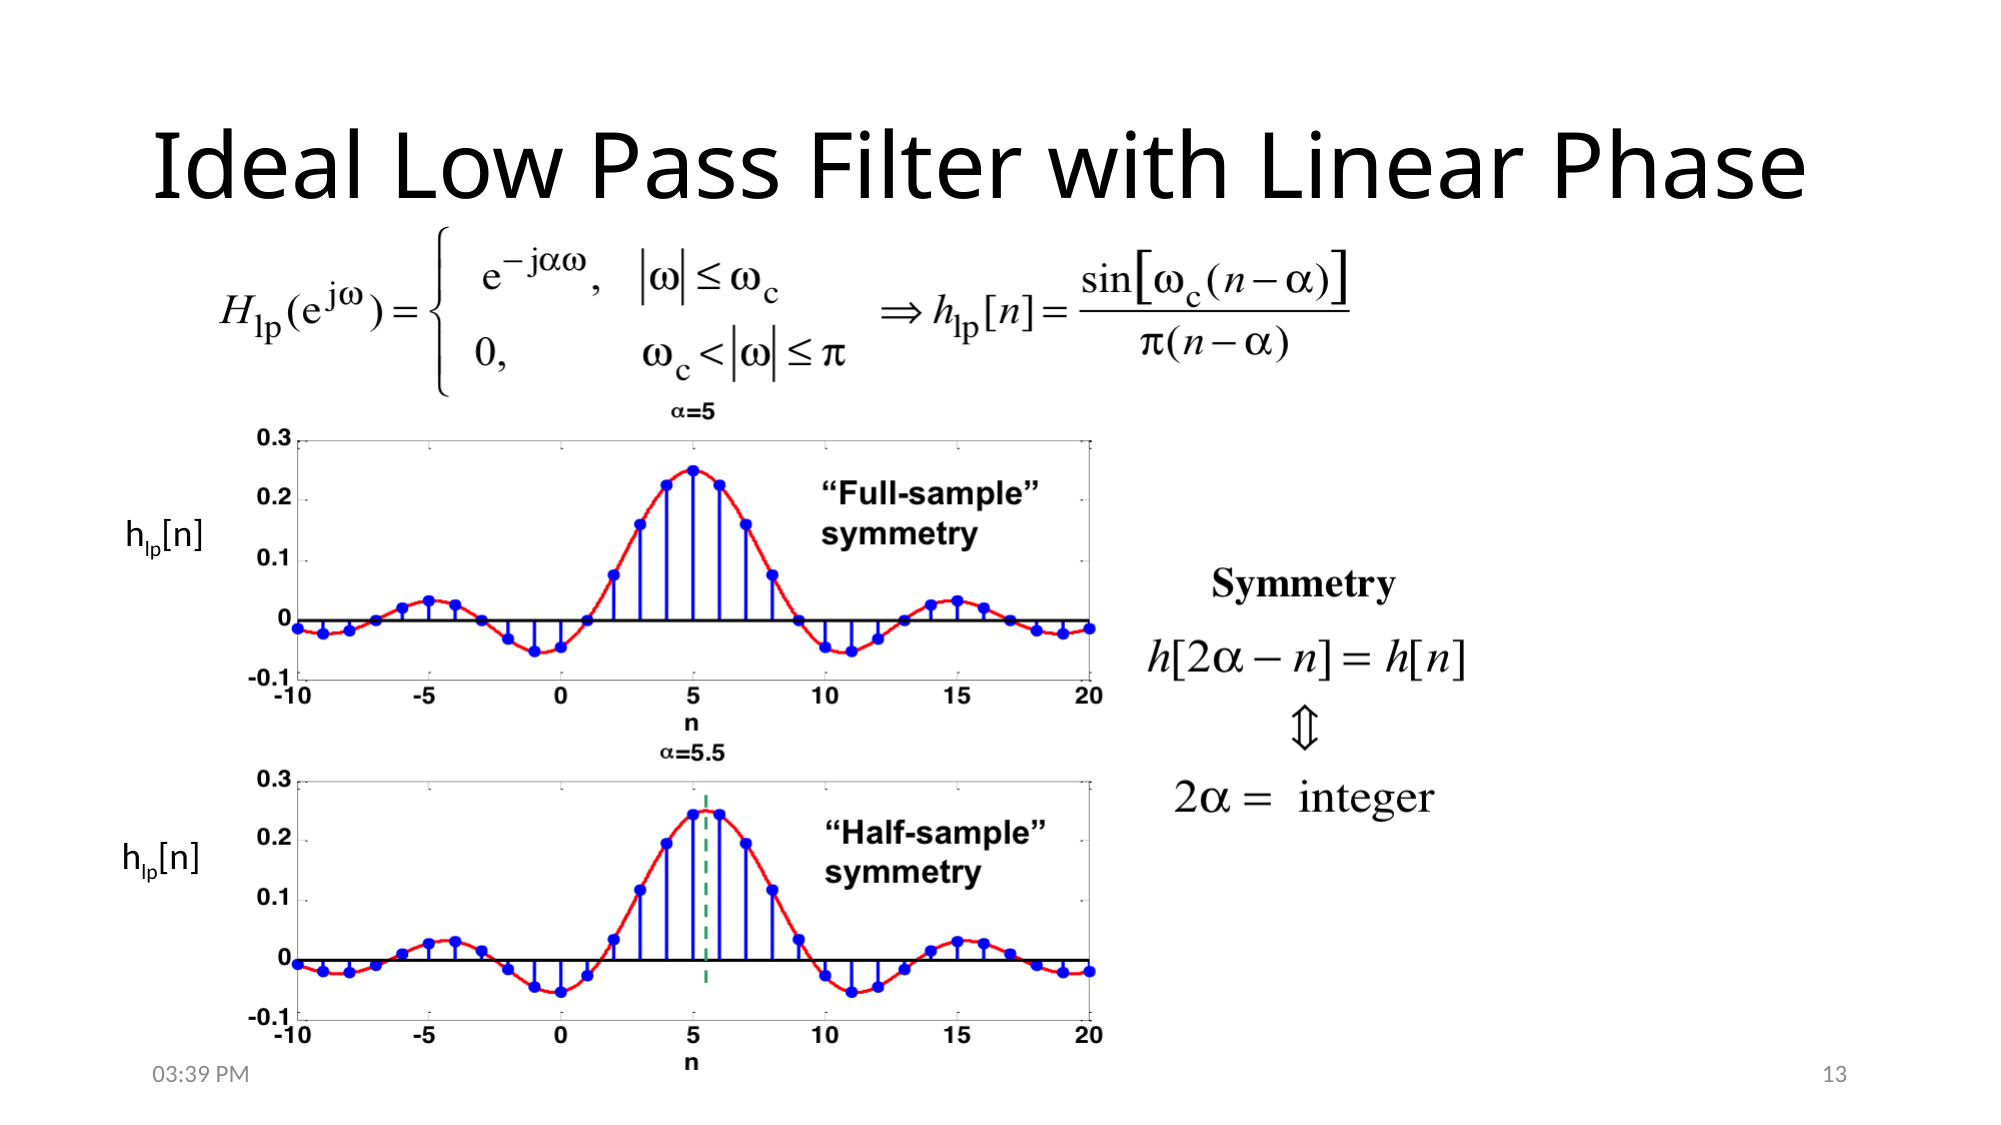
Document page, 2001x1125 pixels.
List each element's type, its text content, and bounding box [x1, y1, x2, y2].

picture [164, 221, 1469, 1099]
text_box hlp[n] [110, 501, 164, 568]
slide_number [137, 1042, 588, 1103]
text_box hlp[n] [106, 824, 164, 891]
title Ideal Low Pass Filter with Linear Phase [137, 59, 1863, 278]
slide_number 13 [1412, 1042, 1863, 1103]
